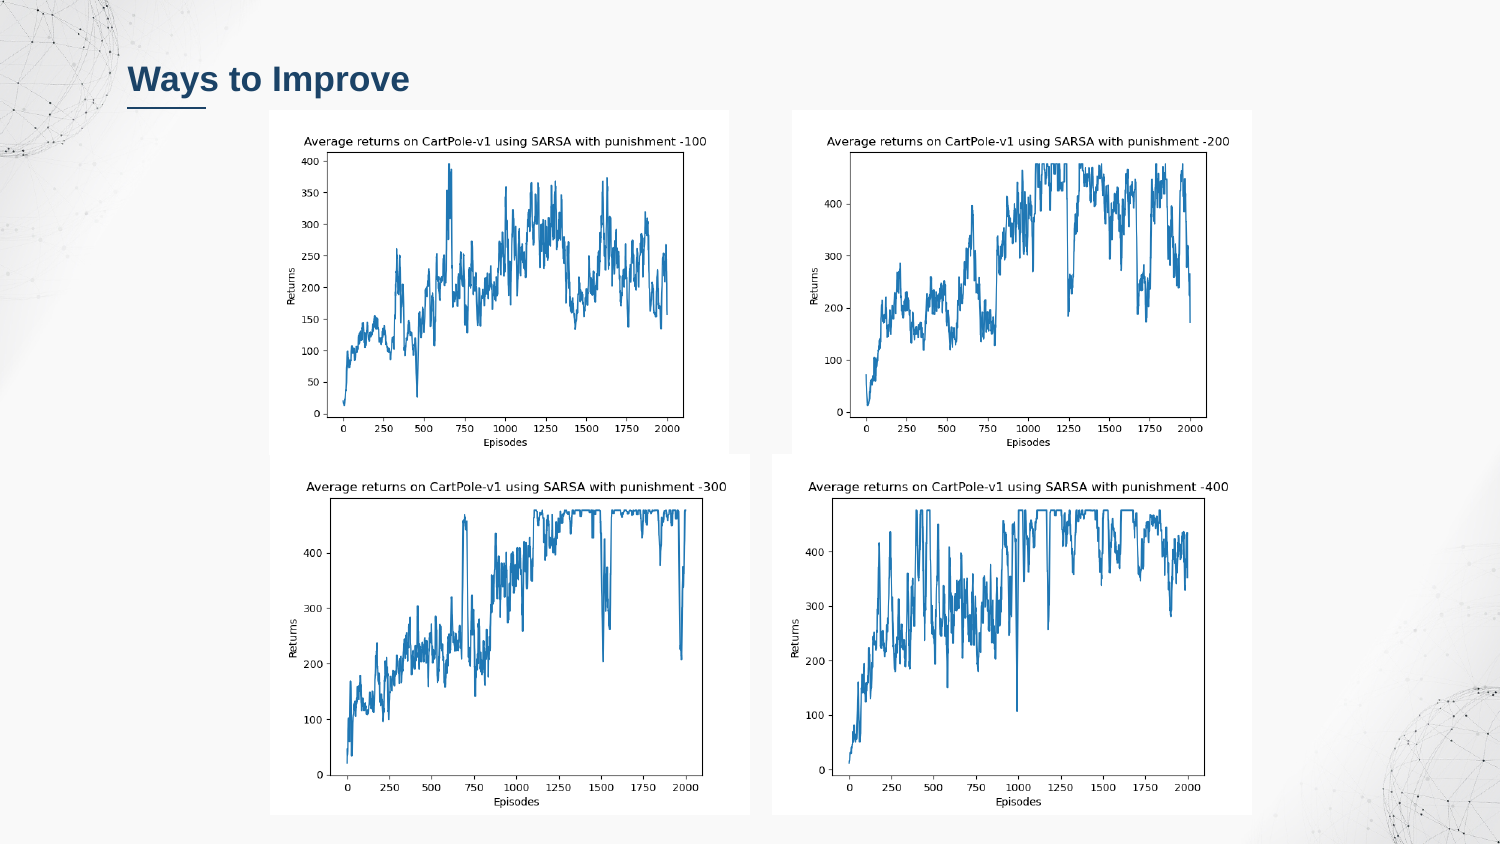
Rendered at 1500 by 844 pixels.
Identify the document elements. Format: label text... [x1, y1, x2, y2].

picture [0, 0, 1500, 844]
text_box Ways to Improve [116, 50, 710, 105]
